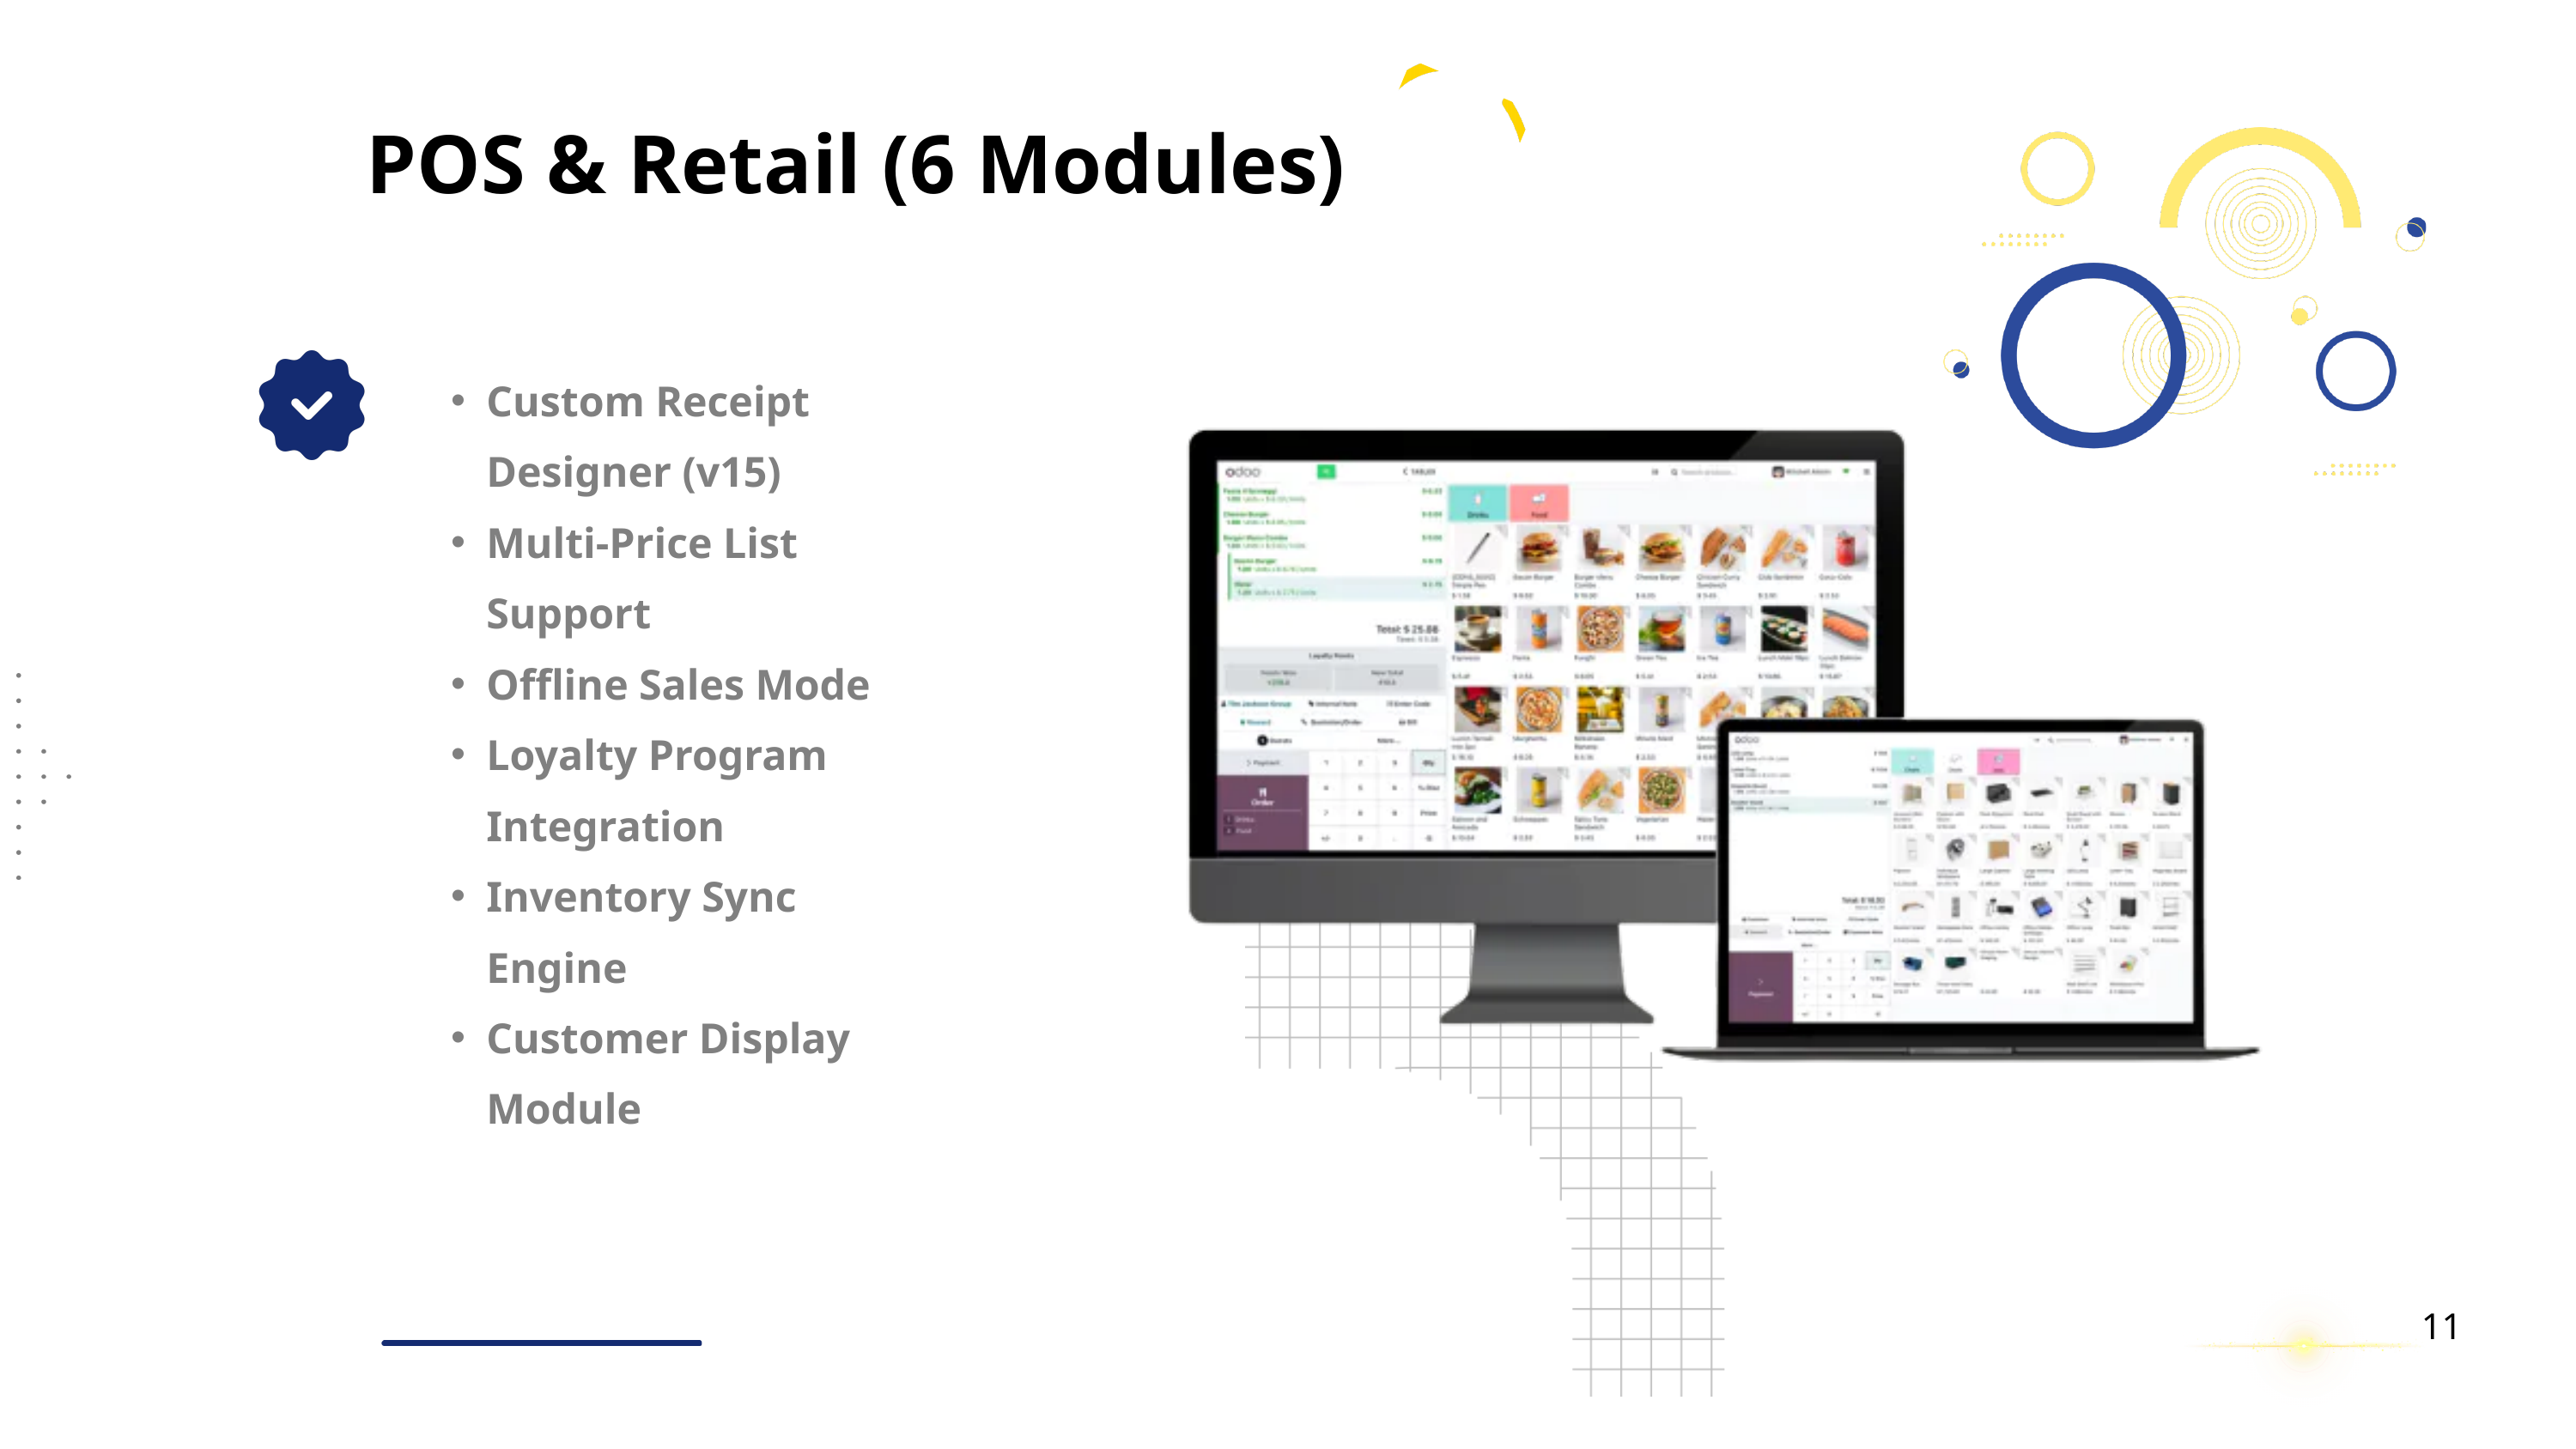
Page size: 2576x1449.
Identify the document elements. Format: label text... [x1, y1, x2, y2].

text_box [1061, 371, 2389, 1131]
text_box [0, 673, 84, 880]
text_box Custom Receipt Designer (v15) Multi-Price List Support Offline Sales Mode Loyalty Program Integration Inventory Sync Engine Customer Display Module [415, 354, 930, 1203]
text_box POS & Retail (6 Modules) [311, 128, 1401, 209]
text_box [381, 1340, 702, 1346]
text_box [1380, 59, 1534, 186]
text_box [1245, 1131, 1725, 1397]
text_box 11 [2421, 1296, 2463, 1348]
text_box [2179, 1284, 2429, 1408]
text_box [257, 350, 366, 460]
text_box [1942, 127, 2427, 476]
